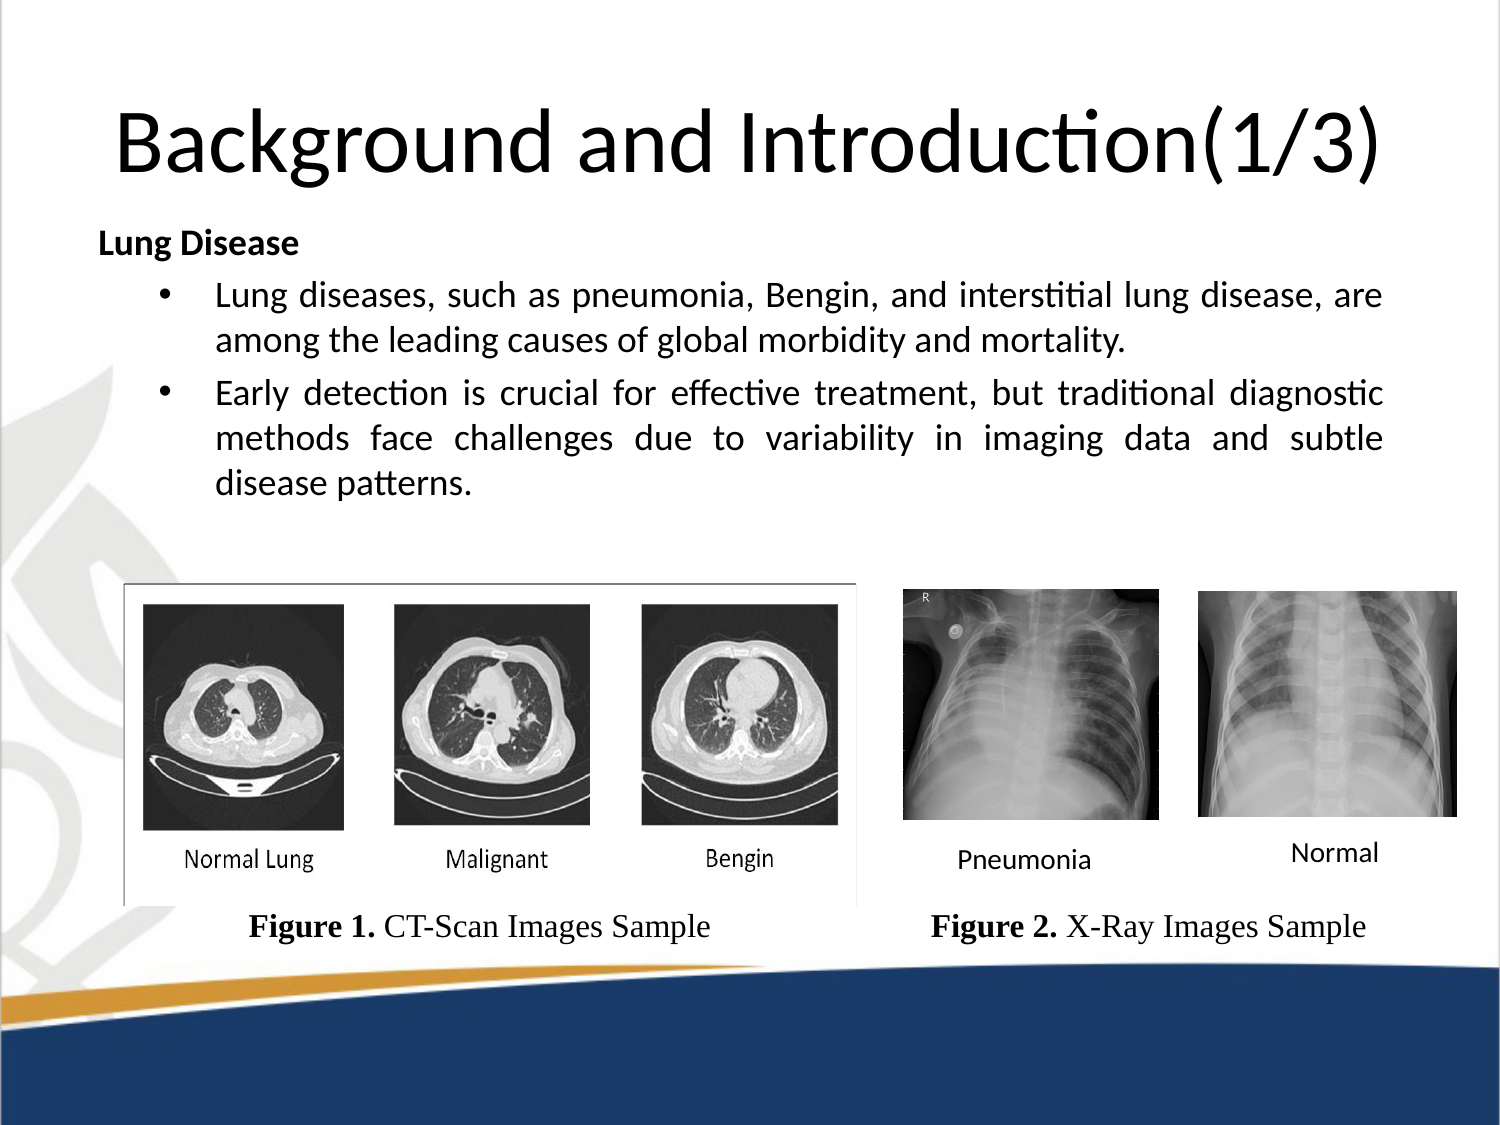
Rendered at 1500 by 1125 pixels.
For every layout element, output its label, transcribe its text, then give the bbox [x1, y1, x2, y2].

text_box Figure 1. CT-Scan Images Sample [196, 911, 878, 952]
picture [0, 0, 1500, 1125]
list Lung Disease Lung diseases, such as pneumonia, Bengin, and interstitial lung disease, are among the leading causes of global morbidity and mortality. Early detection is crucial for effective treatment, but traditional diagnostic methods face challenges due to variability in imaging data and subtle disease patterns. [50, 210, 1400, 953]
title Background and Introduction(1/3) [75, 45, 1425, 226]
text_box Normal [1195, 817, 1475, 884]
text_box Figure 2. X-Ray Images Sample [878, 911, 1474, 952]
text_box Pneumonia [875, 824, 1175, 892]
